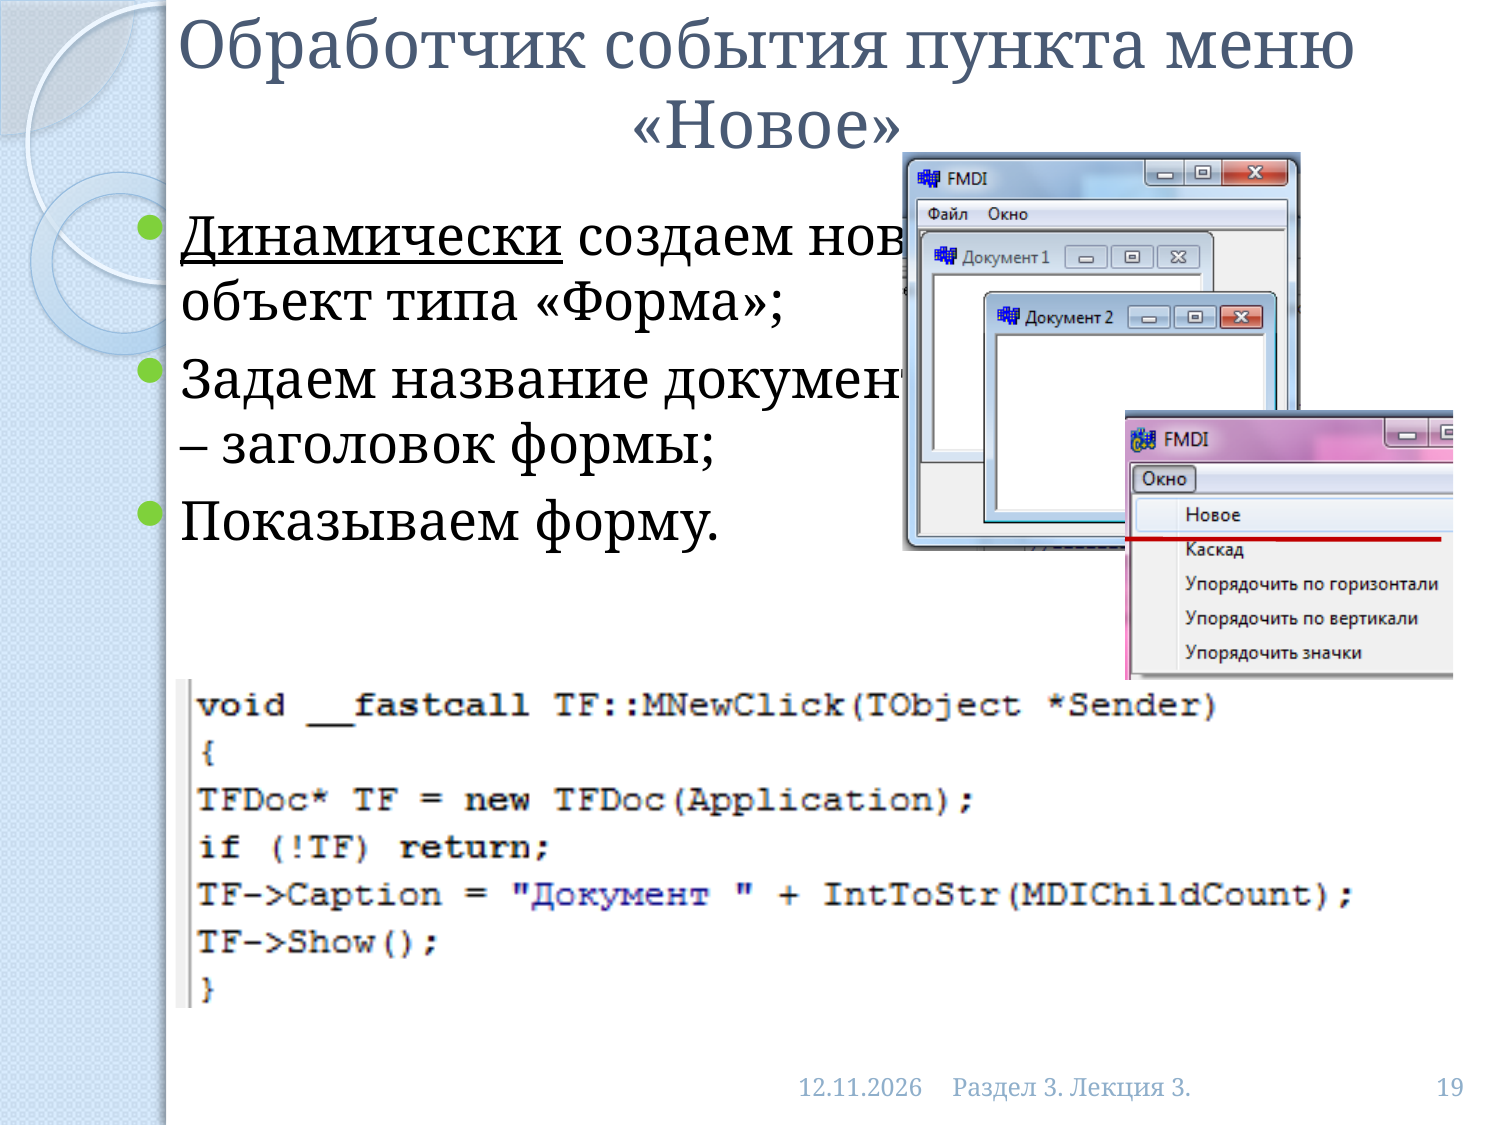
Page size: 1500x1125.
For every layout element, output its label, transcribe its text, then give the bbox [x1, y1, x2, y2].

list Динамически создаем новый объект типа «Форма»; Задаем название документа – заголовок формы; Показываем форму. [105, 193, 1008, 1055]
footer Раздел 3. Лекция 3. [938, 1034, 1413, 1113]
picture [175, 152, 1454, 1008]
text_box Обработчик события пункта меню «Новое» [82, 11, 1454, 153]
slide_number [587, 1034, 938, 1113]
slide_number 19 [1413, 1034, 1488, 1113]
